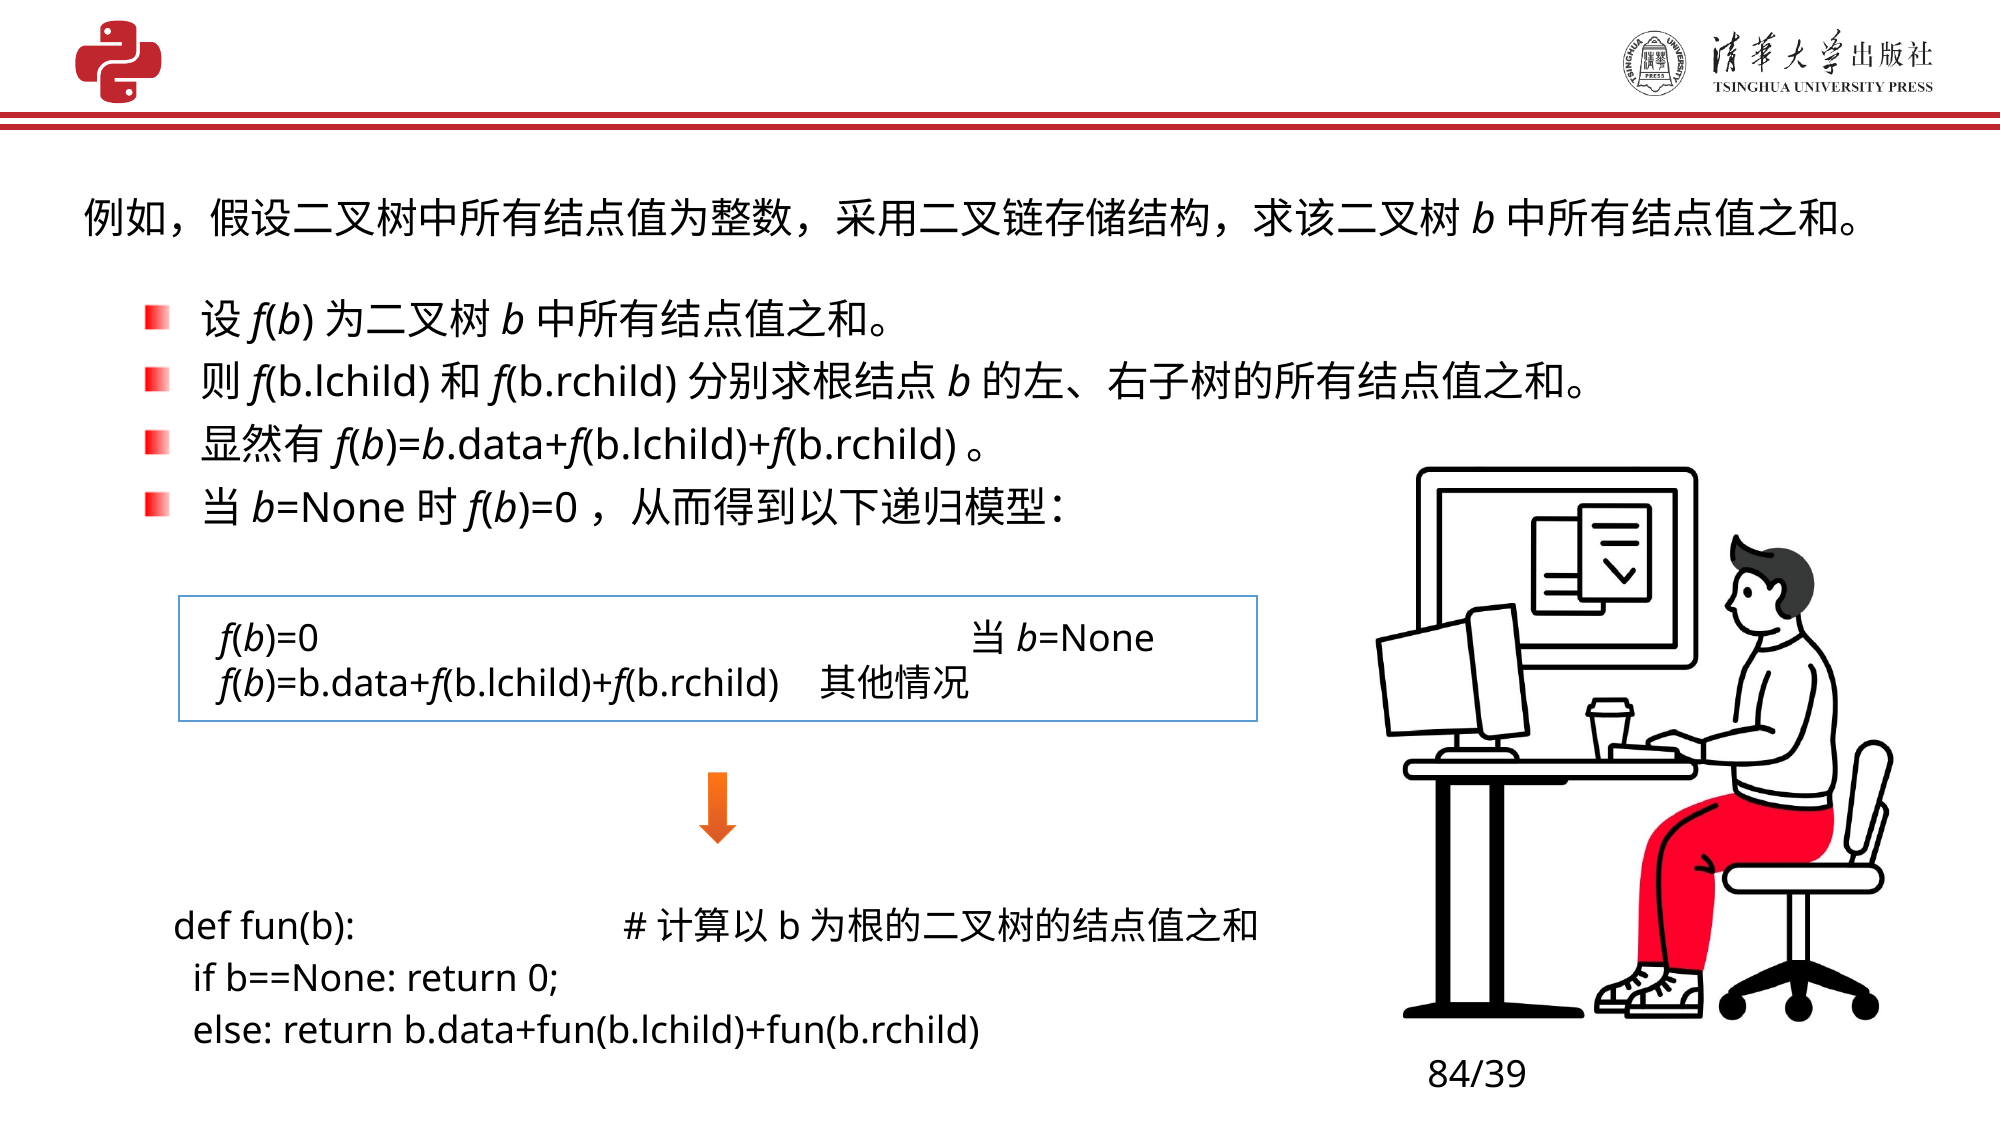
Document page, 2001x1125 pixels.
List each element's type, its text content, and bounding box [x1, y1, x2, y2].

text_box 例如，假设二叉树中所有结点值为整数，采用二叉链存储结构，求该二叉树b中所有结点值之和。 [31, 176, 1916, 250]
picture [143, 428, 173, 458]
text_box [698, 772, 737, 845]
picture [143, 303, 173, 333]
slide_number 84/39 [1412, 1062, 1863, 1103]
picture [143, 365, 173, 395]
picture [1358, 400, 1975, 1062]
picture [143, 490, 173, 520]
text_box 设f(b)为二叉树b中所有结点值之和。 则f(b.lchild)和f(b.rchild)分别求根结点b的左、右子树的所有结点值之和。 显然有f(b)=b.data+f(b.lchild)+f(b.rchild)。 当b=None时f(b)=0，从而得到以下递归模型： [113, 274, 1651, 549]
text_box f(b)=0 当b=None f(b)=b.data+f(b.lchild)+f(b.rchild) 其他情况 [178, 595, 1258, 722]
text_box def fun(b): #计算以b为根的二叉树的结点值之和 if b==None: return 0; else: return b.data+fun(b.lchild)+fun(b.rchild) [137, 870, 1299, 1076]
